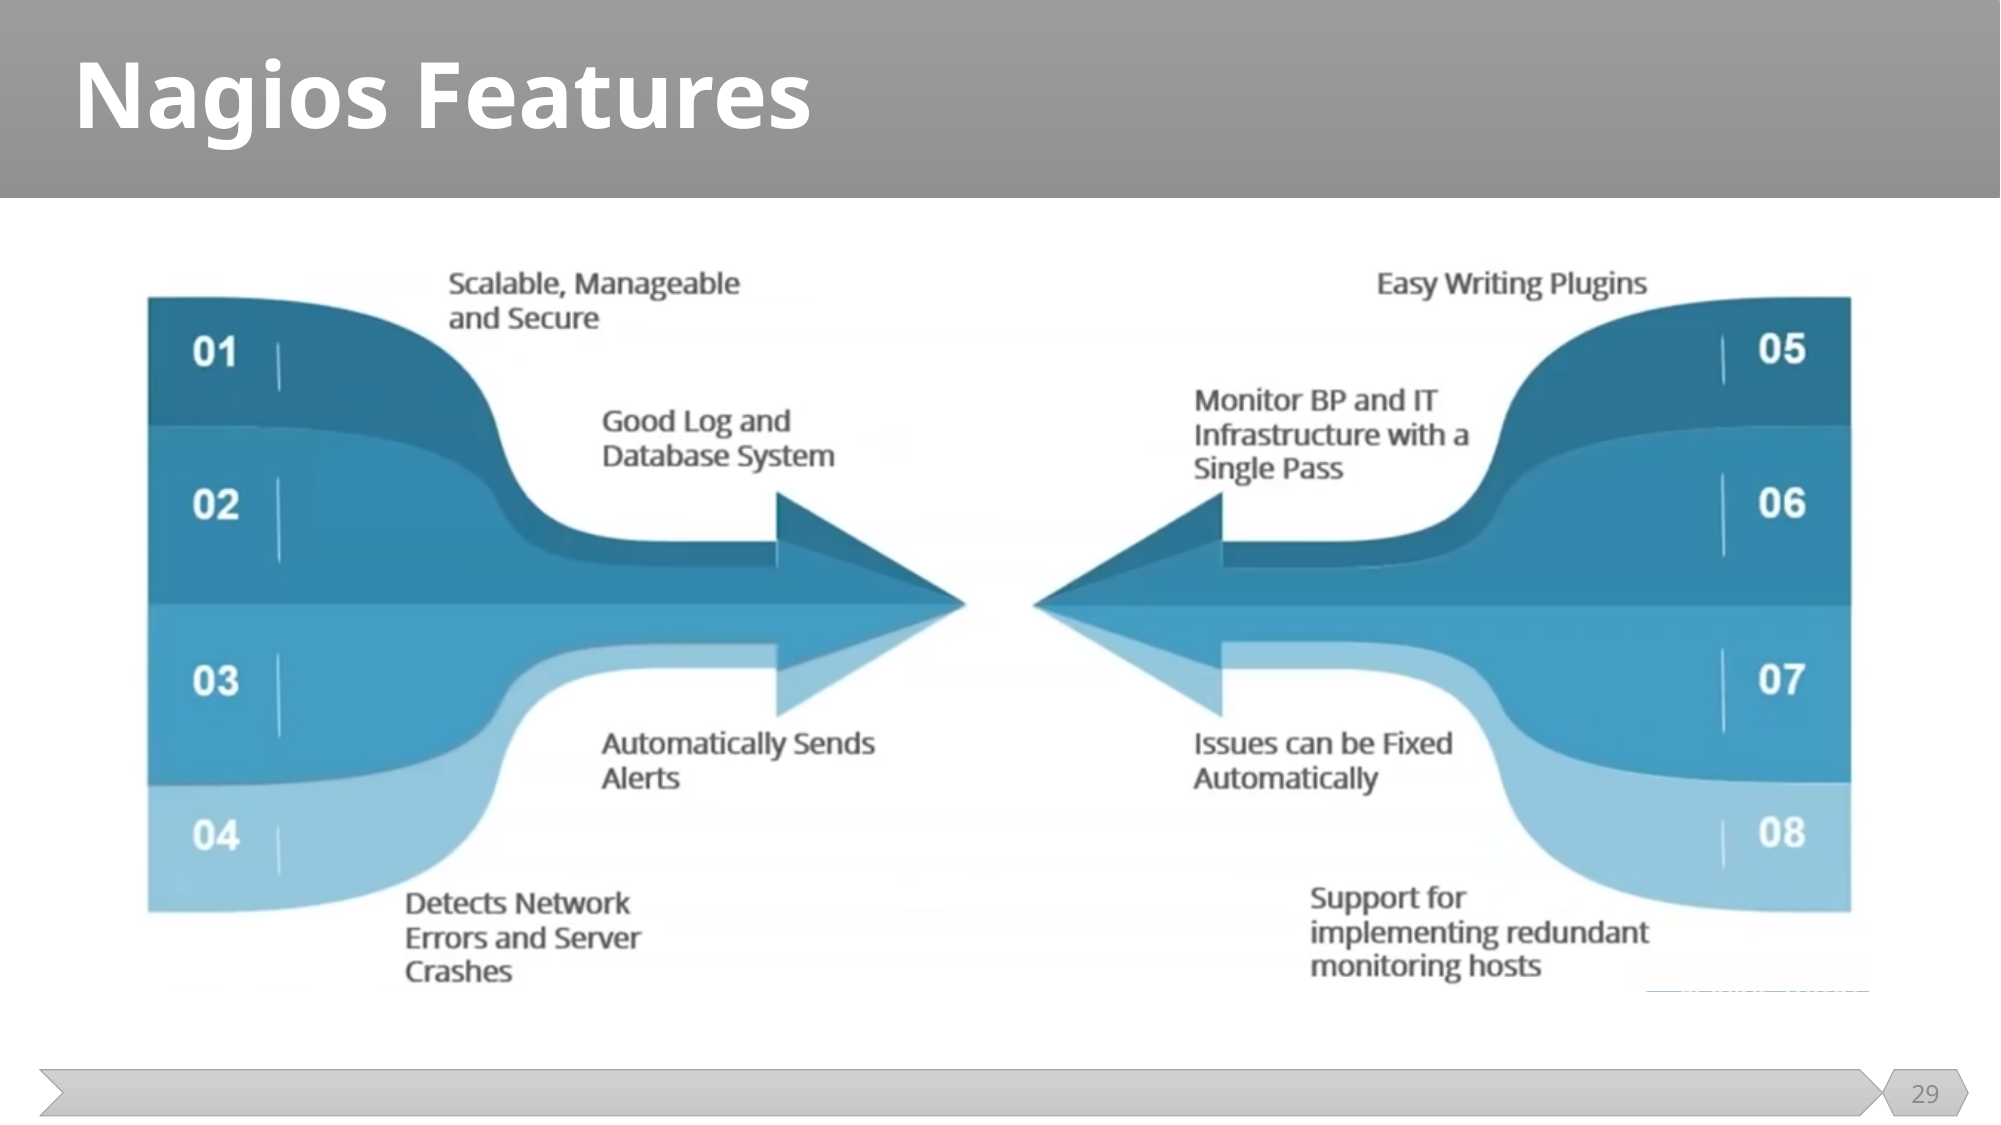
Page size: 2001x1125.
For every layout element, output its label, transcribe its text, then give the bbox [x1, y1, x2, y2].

title Nagios Features [56, 0, 1969, 199]
slide_number 29 [1882, 1065, 1969, 1125]
picture [131, 248, 1869, 992]
